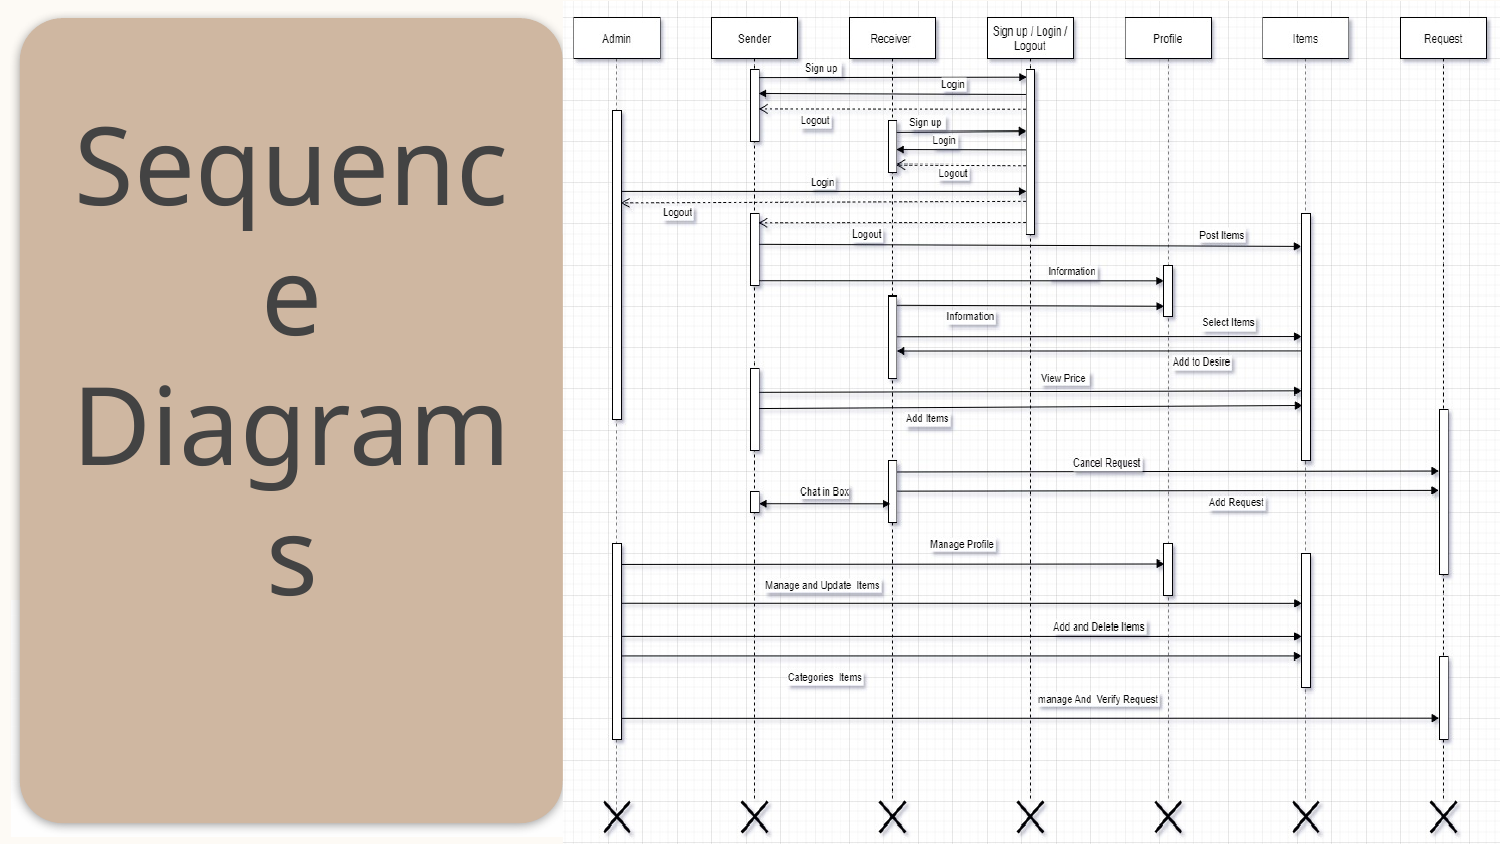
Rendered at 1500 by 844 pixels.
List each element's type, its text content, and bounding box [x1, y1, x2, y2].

picture [10, 1, 1500, 844]
title Sequence Diagrams [32, 82, 552, 598]
text_box [19, 18, 557, 598]
